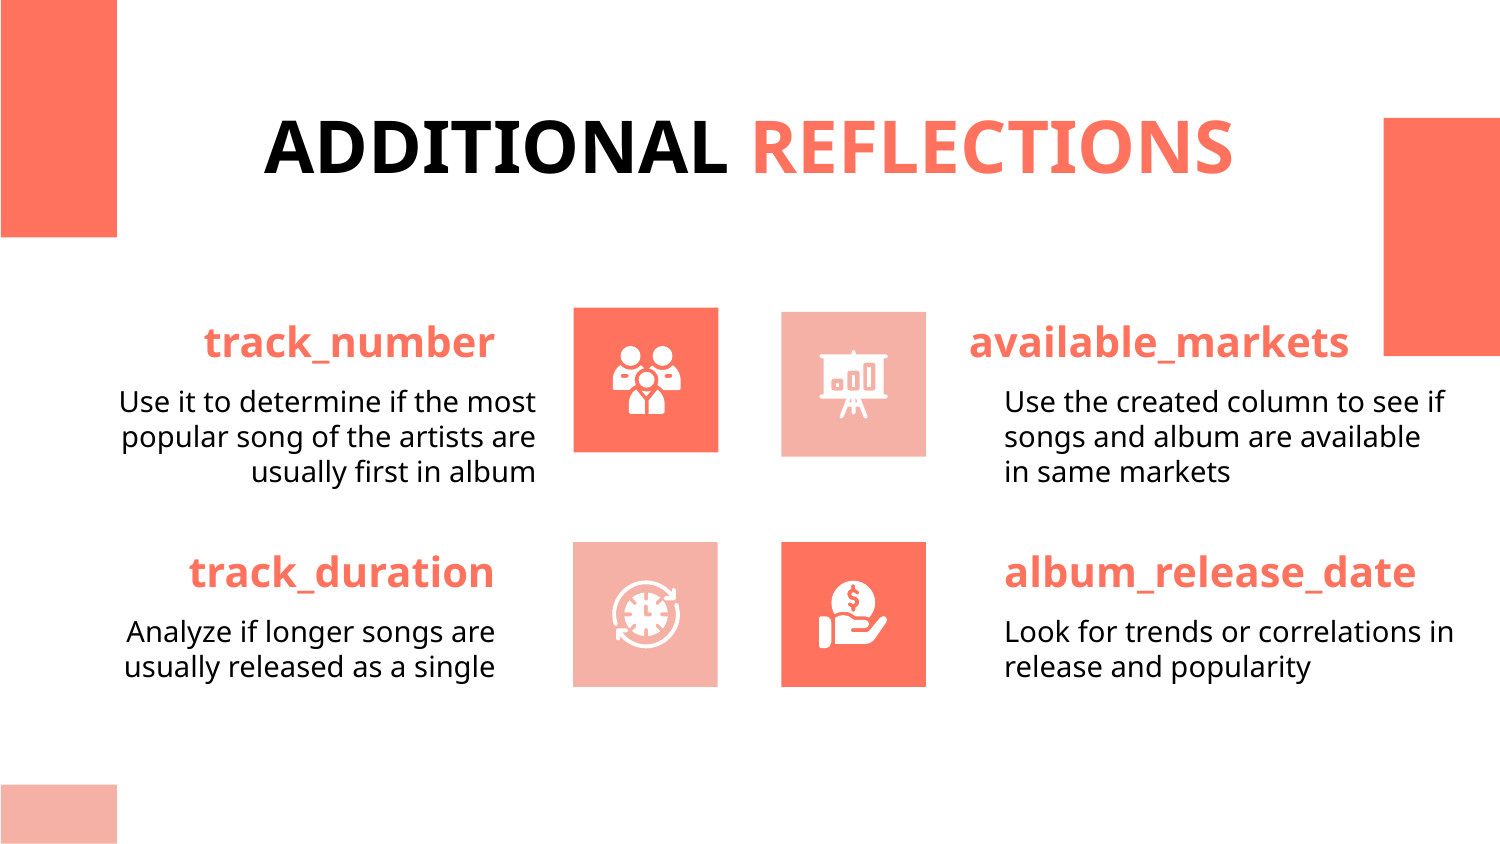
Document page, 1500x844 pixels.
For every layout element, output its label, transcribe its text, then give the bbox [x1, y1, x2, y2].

subtitle Analyze if longer songs are usually released as a single [97, 598, 511, 692]
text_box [573, 307, 719, 453]
subtitle Use the created column to see if songs and album are available in same markets [989, 368, 1464, 462]
title album_release_date [989, 537, 1443, 598]
title available_markets [954, 307, 1383, 382]
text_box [781, 541, 927, 688]
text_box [781, 311, 927, 457]
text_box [572, 541, 718, 688]
title track_number [151, 307, 511, 368]
title ADDITIONAL REFLECTIONS [97, 107, 1402, 181]
subtitle Look for trends or correlations in release and popularity [989, 598, 1477, 692]
title track_duration [151, 537, 511, 598]
subtitle Use it to determine if the most popular song of the artists are usually first in album [38, 368, 552, 491]
